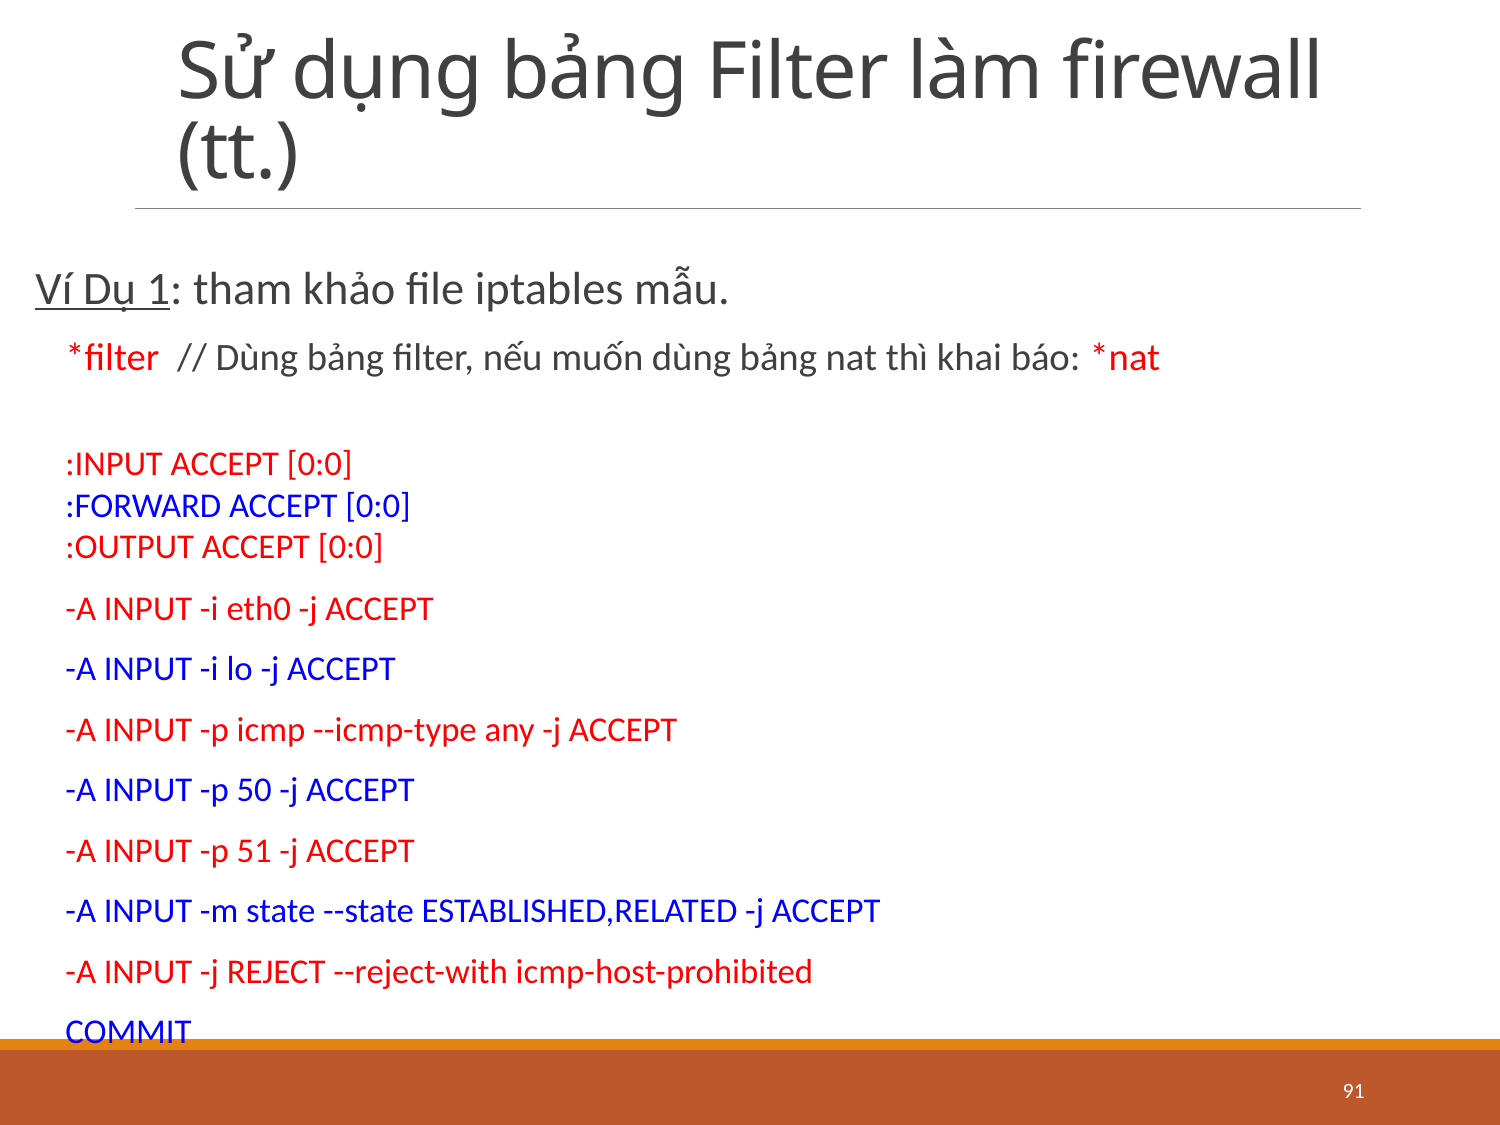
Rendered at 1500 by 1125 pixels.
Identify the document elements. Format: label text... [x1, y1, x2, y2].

list Ví Dụ 1: tham khảo file iptables mẫu. *filter // Dùng bảng filter, nếu muốn dùng bảng nat thì khai báo: *nat :INPUT ACCEPT [0:0] :FORWARD ACCEPT [0:0] :OUTPUT ACCEPT [0:0] -A INPUT -i eth0 -j ACCEPT -A INPUT -i lo -j ACCEPT -A INPUT -p icmp --icmp-type any -j ACCEPT -A INPUT -p 50 -j ACCEPT -A INPUT -p 51 -j ACCEPT -A INPUT -m state --state ESTABLISHED,RELATED -j ACCEPT -A INPUT -j REJECT --reject-with icmp-host-prohibited COMMIT [35, 261, 1500, 1063]
title Sử dụng bảng Filter làm firewall (tt.) [162, 24, 1438, 203]
slide_number 91 [1218, 1059, 1380, 1120]
